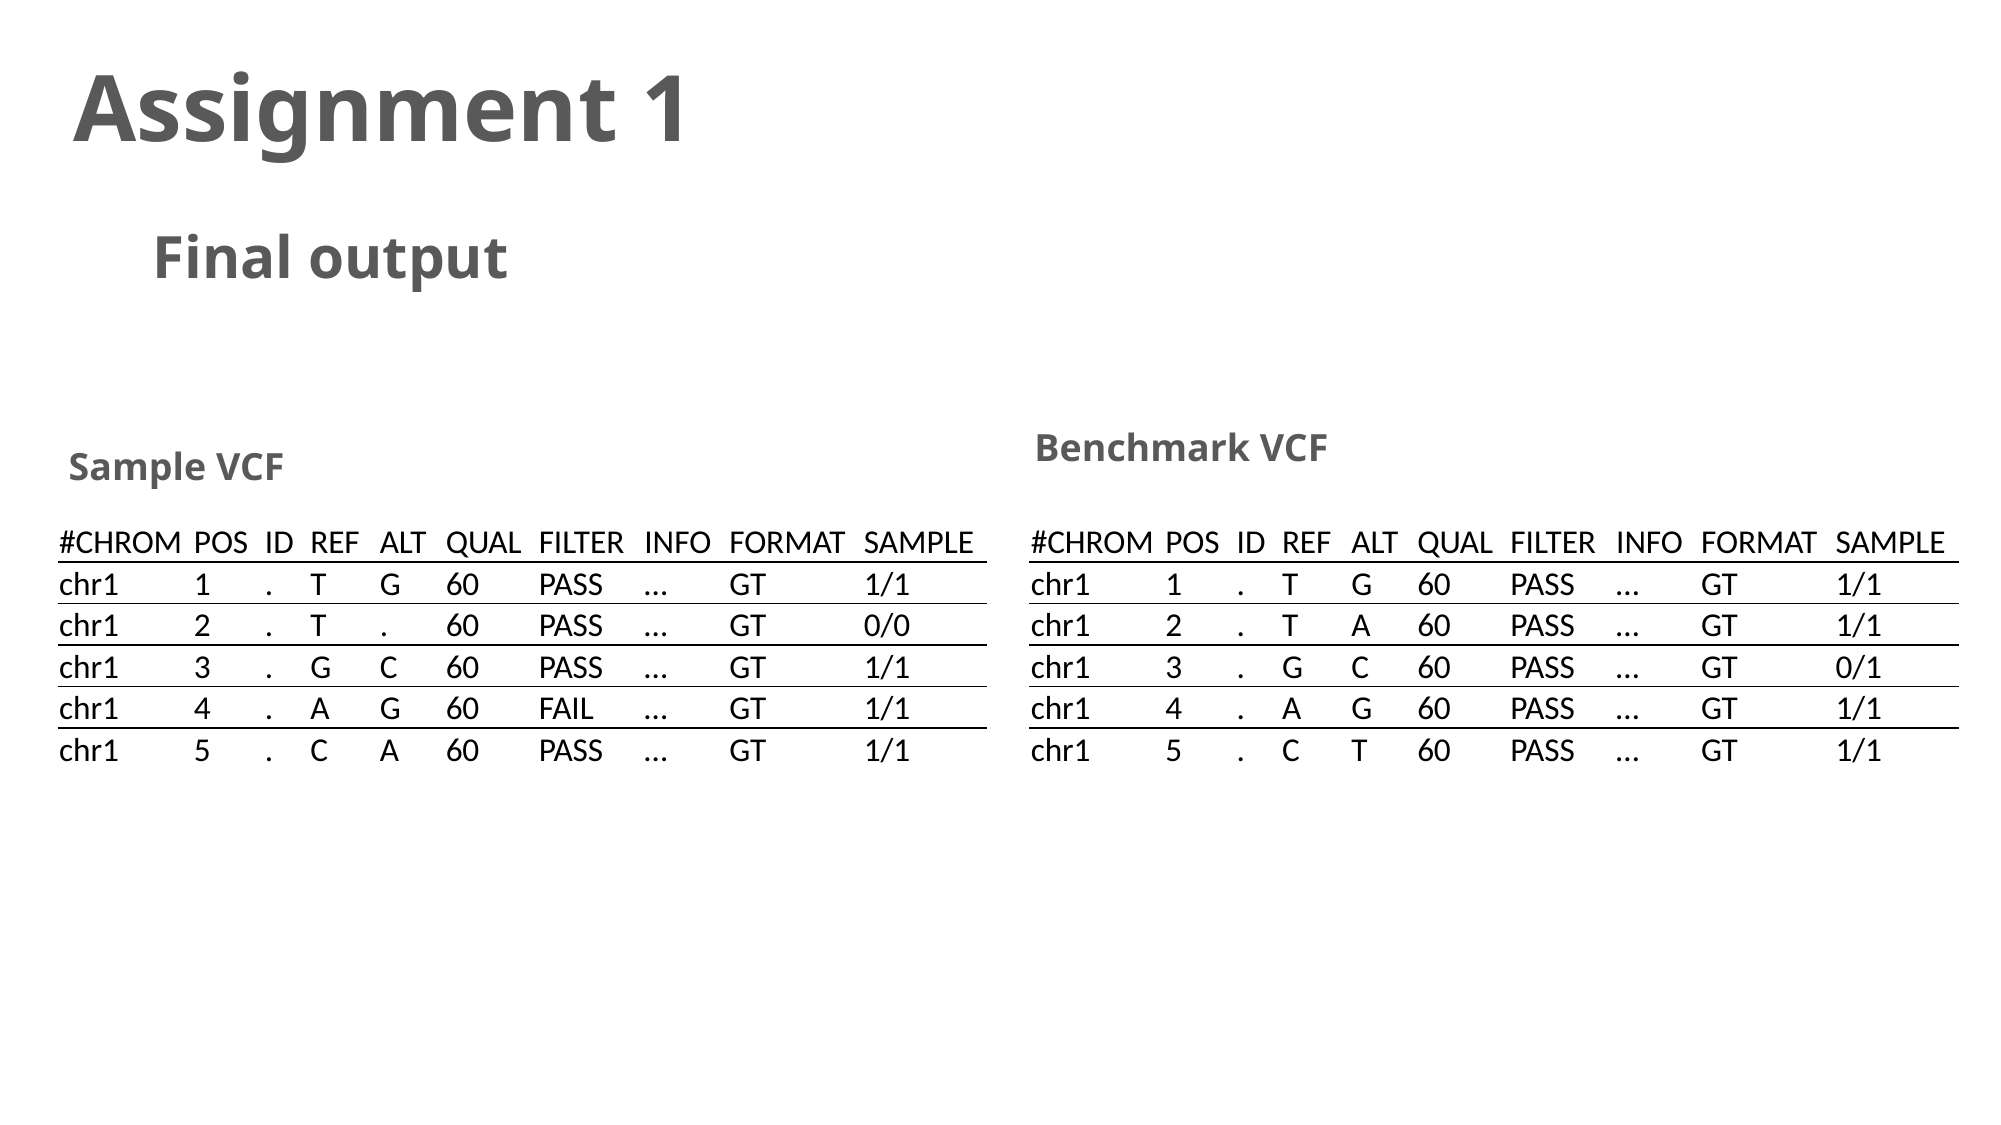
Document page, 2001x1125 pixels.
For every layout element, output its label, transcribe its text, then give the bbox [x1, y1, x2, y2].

table_cell A [1350, 604, 1416, 644]
table_cell . [1235, 687, 1281, 727]
table_cell 3 [192, 646, 263, 686]
table_cell chr1 [1029, 646, 1164, 686]
table_cell 1/1 [1834, 563, 1959, 603]
table_cell T [309, 604, 378, 644]
table_cell . [1235, 563, 1281, 603]
table_cell 60 [444, 729, 537, 770]
table_header FORMAT [1700, 520, 1834, 561]
table_header FORMAT [728, 520, 863, 561]
table_cell PASS [537, 604, 643, 644]
table_header POS [1164, 520, 1235, 561]
table_cell T [1281, 604, 1350, 644]
table_cell PASS [1509, 604, 1614, 644]
table_cell C [1350, 646, 1416, 686]
table_cell PASS [537, 646, 643, 686]
table_cell 4 [192, 687, 263, 727]
text_box Sample VCF [53, 435, 300, 496]
table_cell . [263, 729, 309, 770]
table_cell 1/1 [1834, 604, 1959, 644]
table_cell GT [1700, 646, 1834, 686]
table_cell … [1614, 646, 1700, 686]
table_cell 1/1 [1834, 729, 1959, 770]
table_cell chr1 [1029, 729, 1164, 770]
table_cell T [1350, 729, 1416, 770]
table_cell GT [728, 604, 863, 644]
table_cell FAIL [537, 687, 643, 727]
table_cell chr1 [58, 646, 192, 686]
table_cell G [1281, 646, 1350, 686]
table_cell GT [1700, 604, 1834, 644]
table_cell 3 [1164, 646, 1235, 686]
table_cell 60 [444, 563, 537, 603]
table_cell . [1235, 729, 1281, 770]
table_cell GT [728, 687, 863, 727]
table_cell PASS [537, 563, 643, 603]
table_cell 1/1 [863, 687, 987, 727]
table_cell 5 [192, 729, 263, 770]
table_cell 60 [444, 604, 537, 644]
table_header REF [1281, 520, 1350, 561]
table_cell … [1614, 687, 1700, 727]
table_cell … [643, 687, 728, 727]
table_cell PASS [1509, 687, 1614, 727]
table_header QUAL [444, 520, 537, 561]
table_cell 60 [1416, 729, 1509, 770]
table_cell 4 [1164, 687, 1235, 727]
table_header #CHROM [58, 520, 192, 561]
title Assignment 1 [58, 3, 2000, 221]
table_cell 60 [1416, 604, 1509, 644]
table_cell chr1 [58, 687, 192, 727]
table_cell GT [1700, 729, 1834, 770]
table_cell . [378, 604, 444, 644]
table_cell … [1614, 729, 1700, 770]
table_cell . [263, 687, 309, 727]
table_header #CHROM [1029, 520, 1164, 561]
table_header POS [192, 520, 263, 561]
table_cell . [1235, 646, 1281, 686]
table_cell 60 [1416, 687, 1509, 727]
table_cell 60 [444, 646, 537, 686]
table_header REF [309, 520, 378, 561]
table_cell G [378, 563, 444, 603]
table_header ALT [378, 520, 444, 561]
table_cell G [378, 687, 444, 727]
table_cell GT [1700, 687, 1834, 727]
table_cell C [1281, 729, 1350, 770]
table_cell 1/1 [863, 646, 987, 686]
table_cell G [1350, 687, 1416, 727]
table_cell . [263, 646, 309, 686]
table_header SAMPLE [863, 520, 987, 561]
table_cell . [263, 563, 309, 603]
table_cell C [378, 646, 444, 686]
table_cell G [1350, 563, 1416, 603]
list Final output [137, 220, 1863, 303]
table_cell 5 [1164, 729, 1235, 770]
table_cell G [309, 646, 378, 686]
table_header INFO [1614, 520, 1700, 561]
table_cell 60 [1416, 646, 1509, 686]
table_cell A [378, 729, 444, 770]
table_cell 1 [1164, 563, 1235, 603]
table_cell 2 [1164, 604, 1235, 644]
table_cell PASS [1509, 646, 1614, 686]
table_cell chr1 [1029, 687, 1164, 727]
table_cell chr1 [1029, 604, 1164, 644]
table_header ID [1235, 520, 1281, 561]
table_cell C [309, 729, 378, 770]
table_cell … [643, 729, 728, 770]
table_header ALT [1350, 520, 1416, 561]
table_header FILTER [537, 520, 643, 561]
table_cell GT [728, 729, 863, 770]
table_cell … [1614, 604, 1700, 644]
table_header SAMPLE [1834, 520, 1959, 561]
table_cell 1/1 [1834, 687, 1959, 727]
table_cell GT [728, 646, 863, 686]
table_cell . [1235, 604, 1281, 644]
table_cell 0/1 [1834, 646, 1959, 686]
table_cell . [263, 604, 309, 644]
table_cell GT [728, 563, 863, 603]
table_cell … [1614, 563, 1700, 603]
table_cell T [309, 563, 378, 603]
table_cell PASS [1509, 563, 1614, 603]
table_cell GT [1700, 563, 1834, 603]
table_header QUAL [1416, 520, 1509, 561]
table_cell 1 [192, 563, 263, 603]
table_cell 0/0 [863, 604, 987, 644]
table_cell 2 [192, 604, 263, 644]
table_cell A [1281, 687, 1350, 727]
table_header FILTER [1509, 520, 1614, 561]
table_cell chr1 [58, 604, 192, 644]
table_cell chr1 [58, 729, 192, 770]
text_box Benchmark VCF [1019, 416, 1344, 477]
table_cell A [309, 687, 378, 727]
table_header INFO [643, 520, 728, 561]
table_cell 60 [444, 687, 537, 727]
table_cell PASS [537, 729, 643, 770]
table_cell PASS [1509, 729, 1614, 770]
table_cell 1/1 [863, 729, 987, 770]
table_cell chr1 [1029, 563, 1164, 603]
table_cell chr1 [58, 563, 192, 603]
table_cell 1/1 [863, 563, 987, 603]
table_cell 60 [1416, 563, 1509, 603]
table_cell … [643, 563, 728, 603]
table_cell … [643, 604, 728, 644]
table_cell … [643, 646, 728, 686]
table_header ID [263, 520, 309, 561]
table_cell T [1281, 563, 1350, 603]
